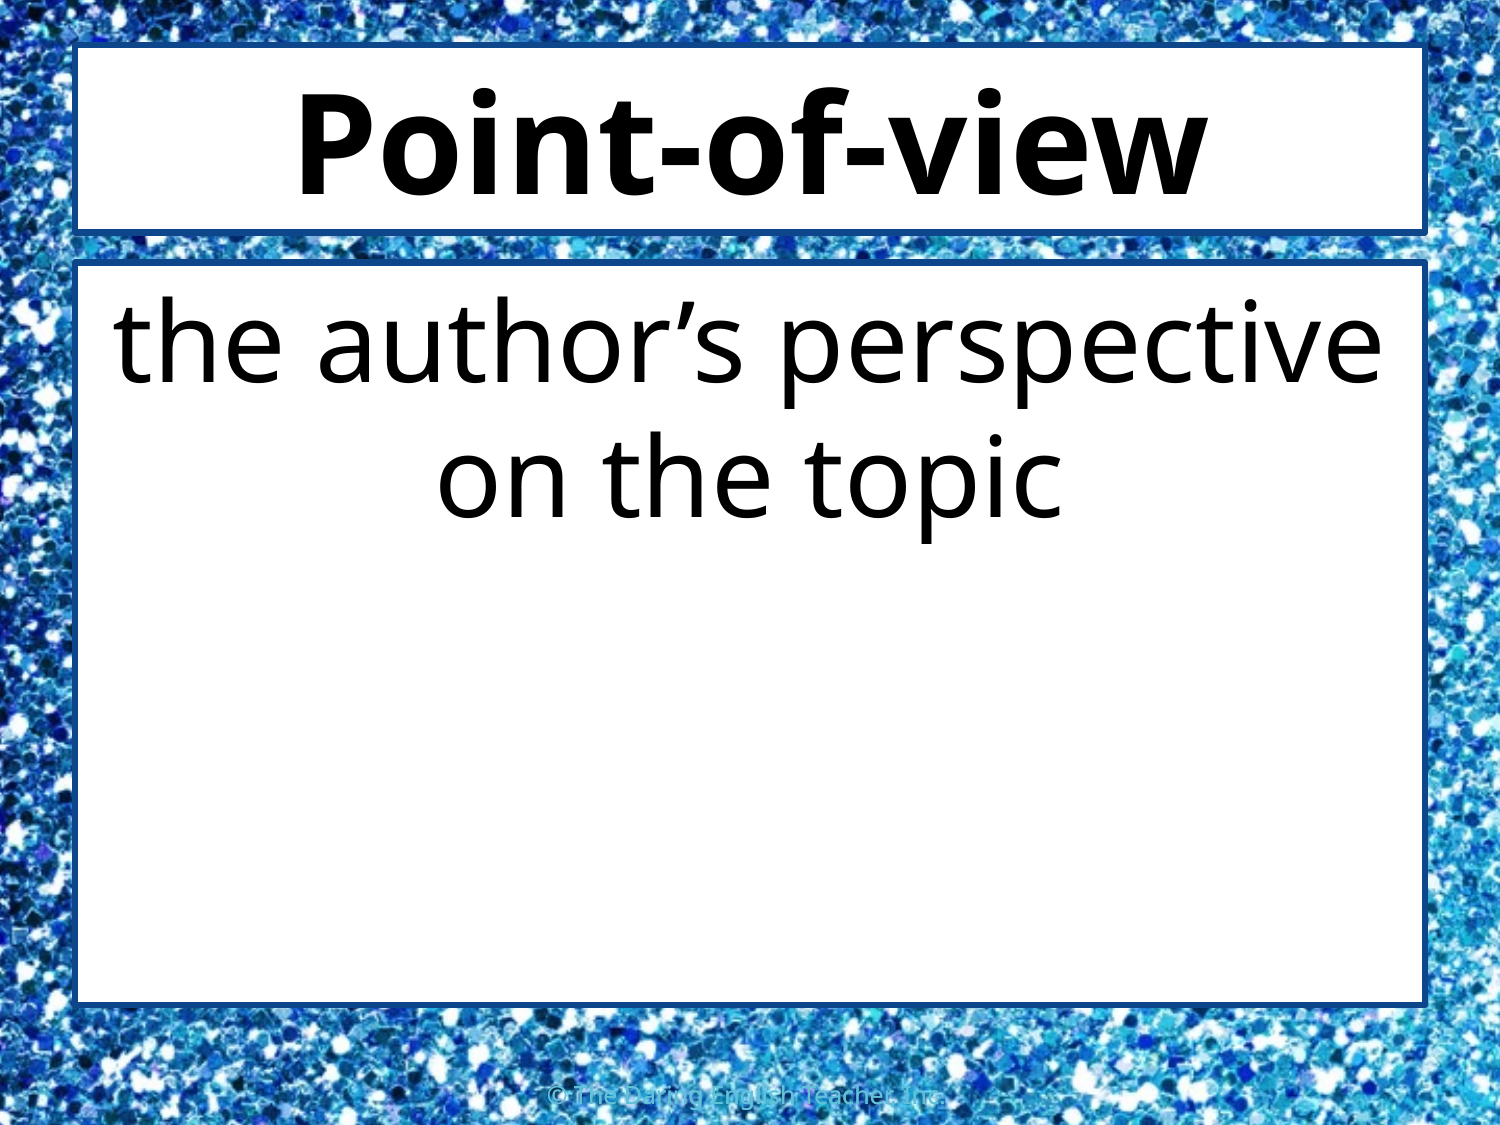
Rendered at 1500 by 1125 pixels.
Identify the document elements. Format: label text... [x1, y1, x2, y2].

list the author’s perspective on the topic [72, 259, 1428, 1008]
title Point-of-view [72, 42, 1428, 236]
picture [0, 0, 1500, 1125]
